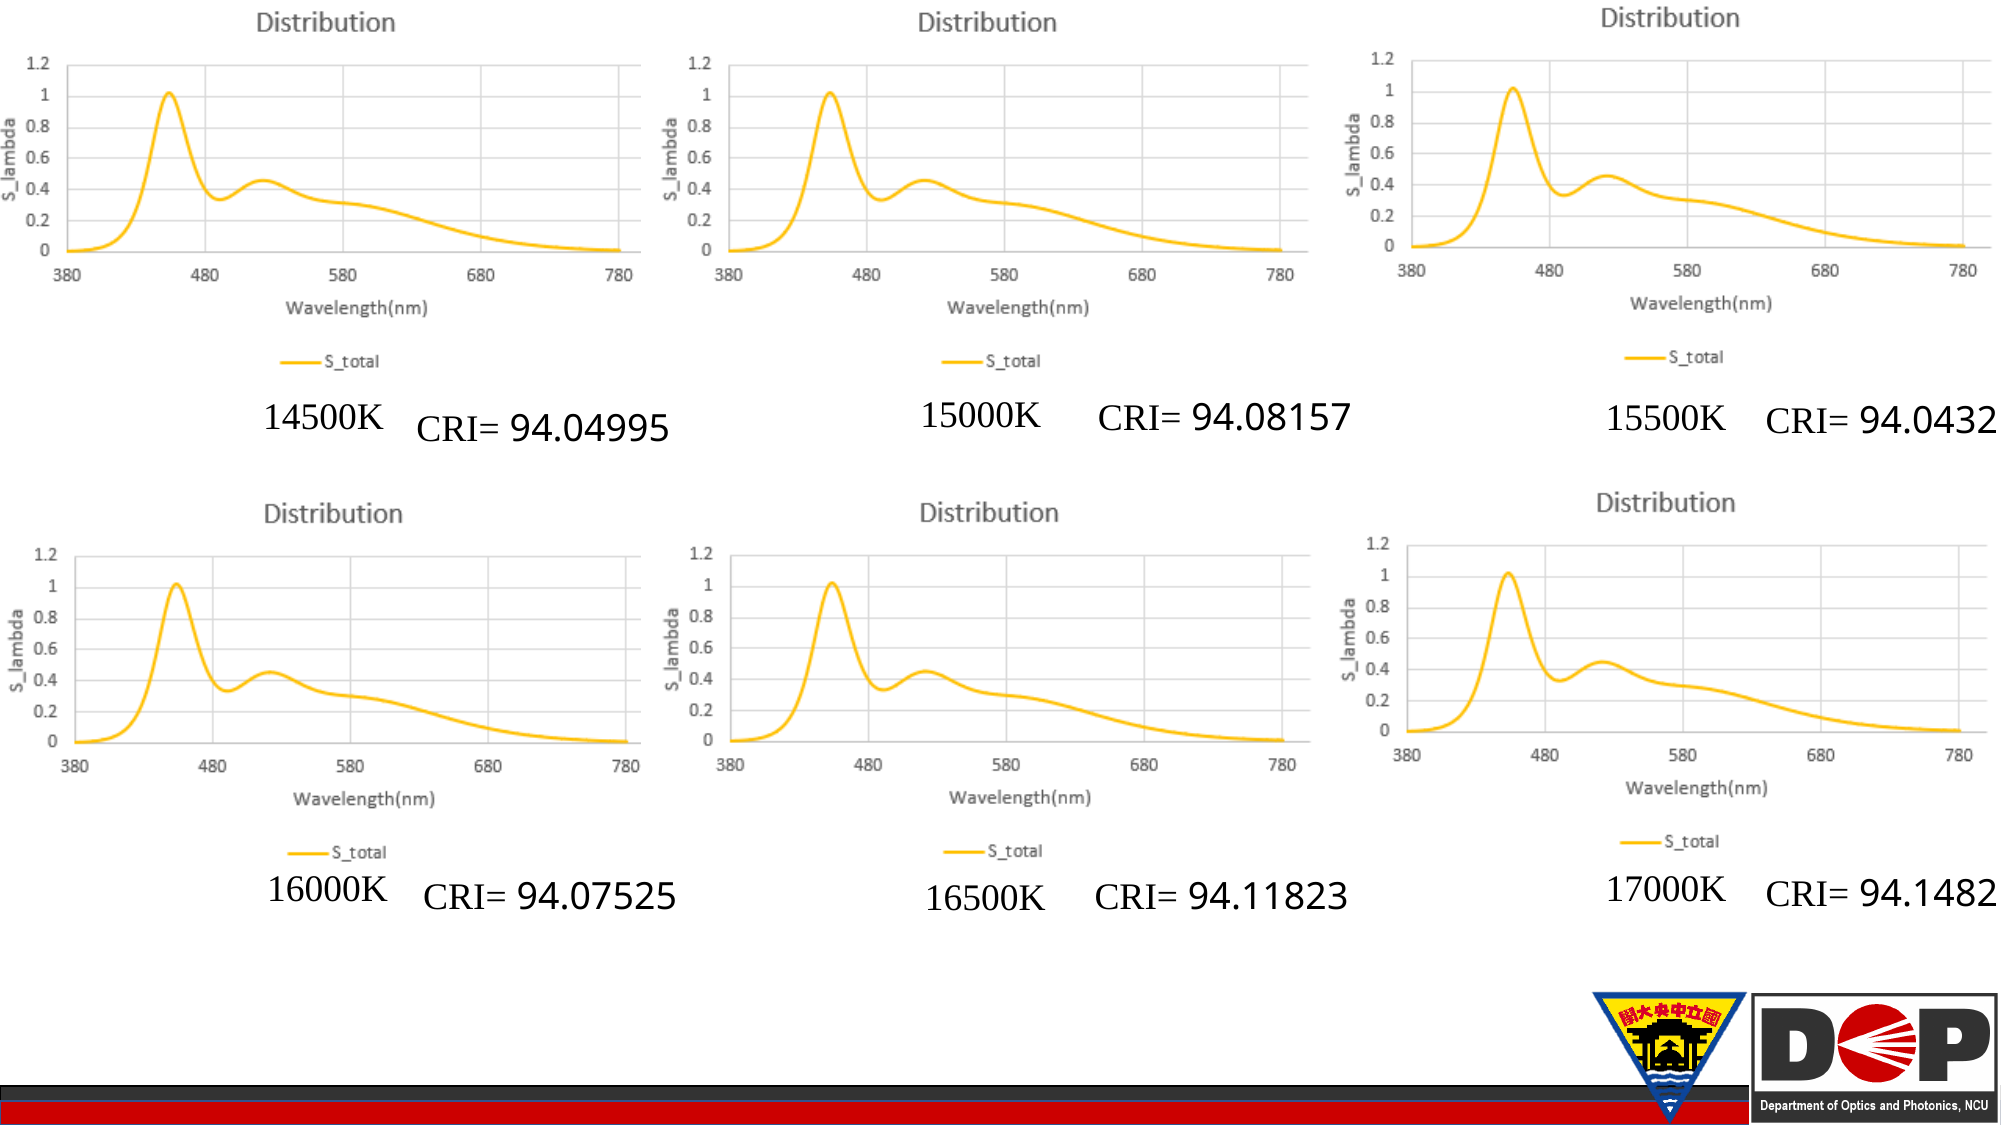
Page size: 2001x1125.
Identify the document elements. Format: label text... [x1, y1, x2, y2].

text_box CRI= 94.04995 [401, 396, 710, 494]
text_box 17000K [1590, 856, 1751, 916]
picture [1569, 903, 2000, 1125]
text_box CRI= 94.08157 [1083, 385, 1391, 491]
text_box 16500K [910, 876, 1071, 926]
text_box CRI= 94.11823 [1079, 865, 1388, 970]
picture [0, 0, 2000, 385]
text_box CRI= 94.04325 [1750, 388, 2000, 484]
text_box 14500K [248, 385, 409, 445]
text_box CRI= 94.14825 [1750, 861, 2000, 967]
text_box CRI= 94.07525 [408, 876, 716, 969]
text_box 15500K [1590, 385, 1751, 446]
text_box 15000K [905, 383, 1066, 443]
text_box 16000K [252, 876, 408, 916]
picture [0, 484, 2000, 876]
